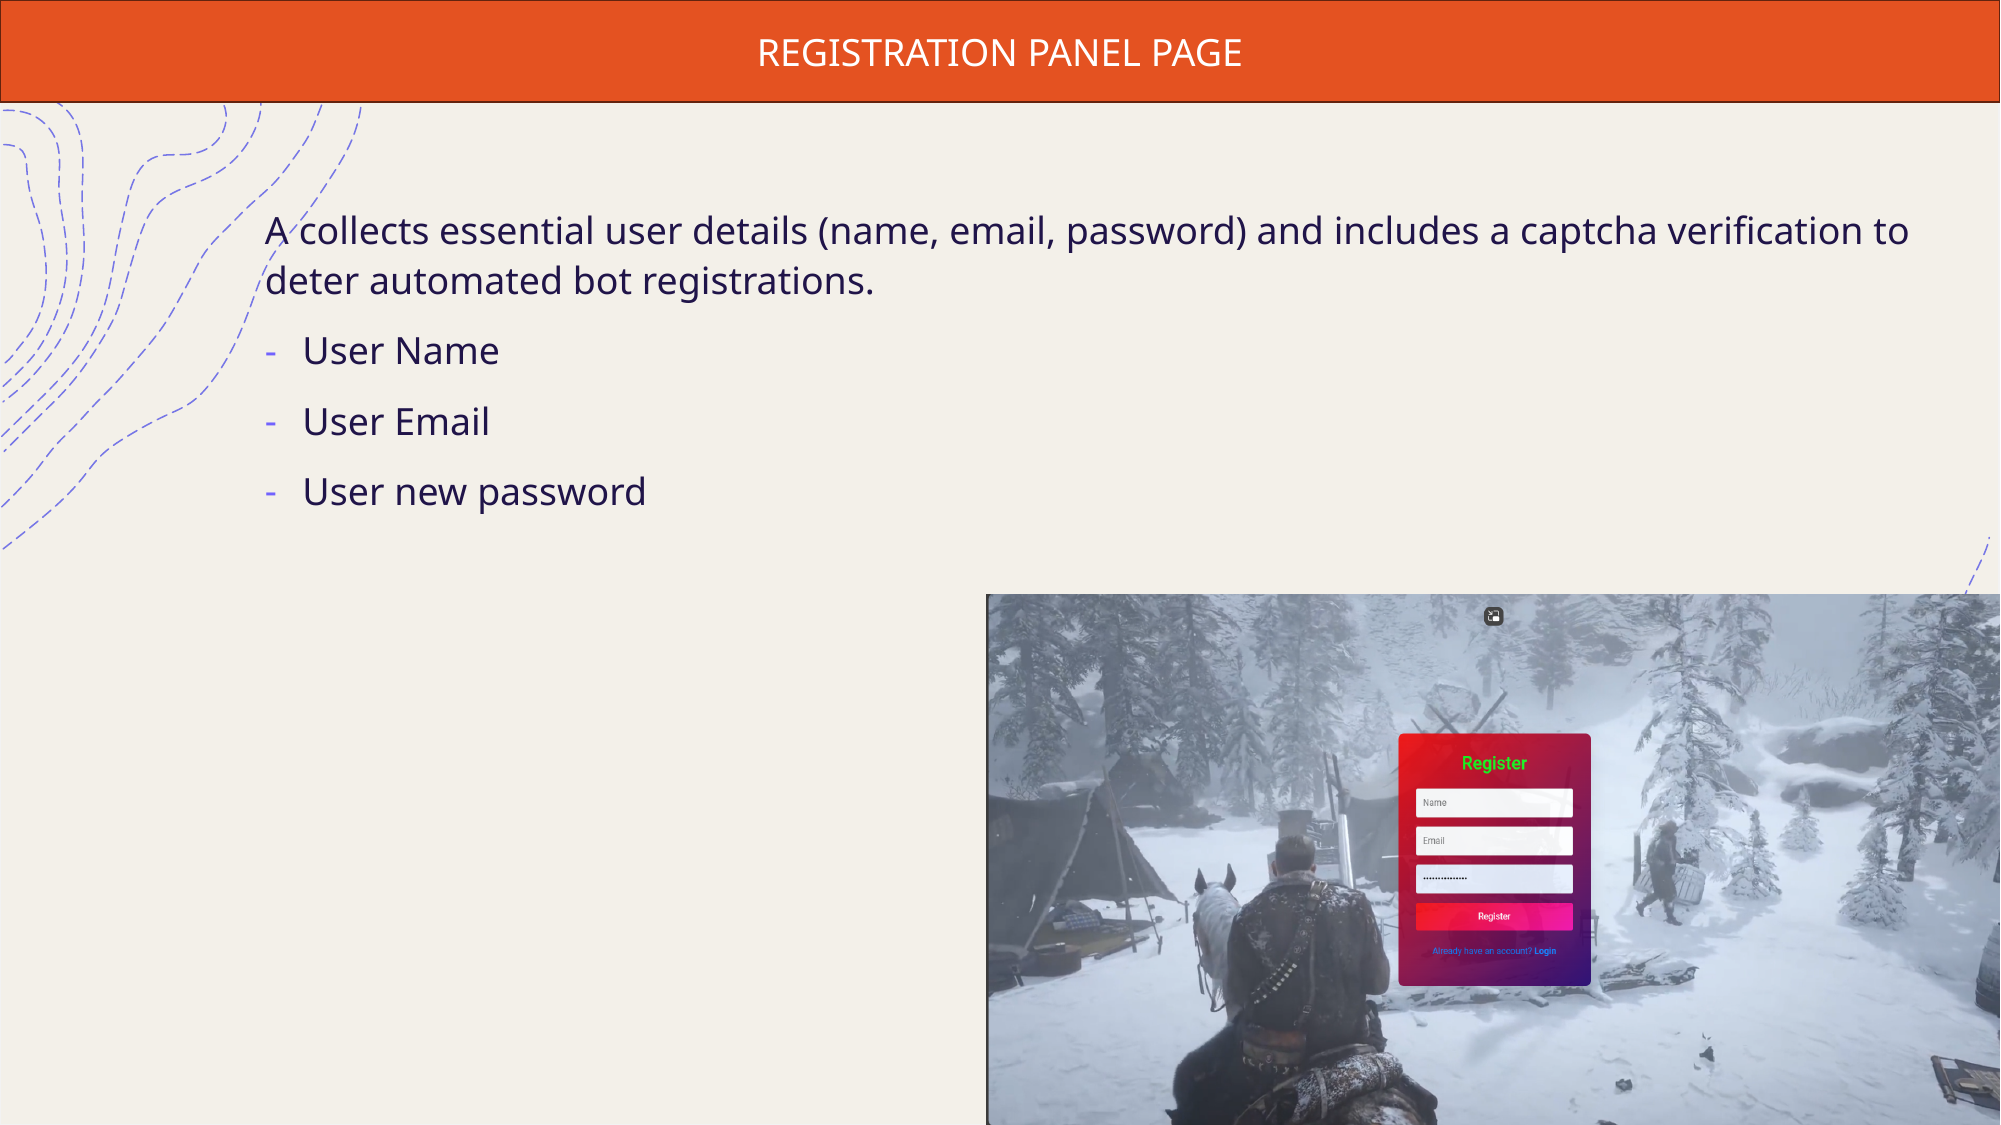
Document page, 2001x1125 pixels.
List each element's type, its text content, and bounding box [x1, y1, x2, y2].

text_box REGISTRATION PANEL PAGE [0, 0, 2000, 103]
picture [986, 594, 2000, 1125]
list A collects essential user details (name, email, password) and includes a captcha verification to deter automated bot registrations. User Name User Email User new password [249, 195, 1975, 860]
